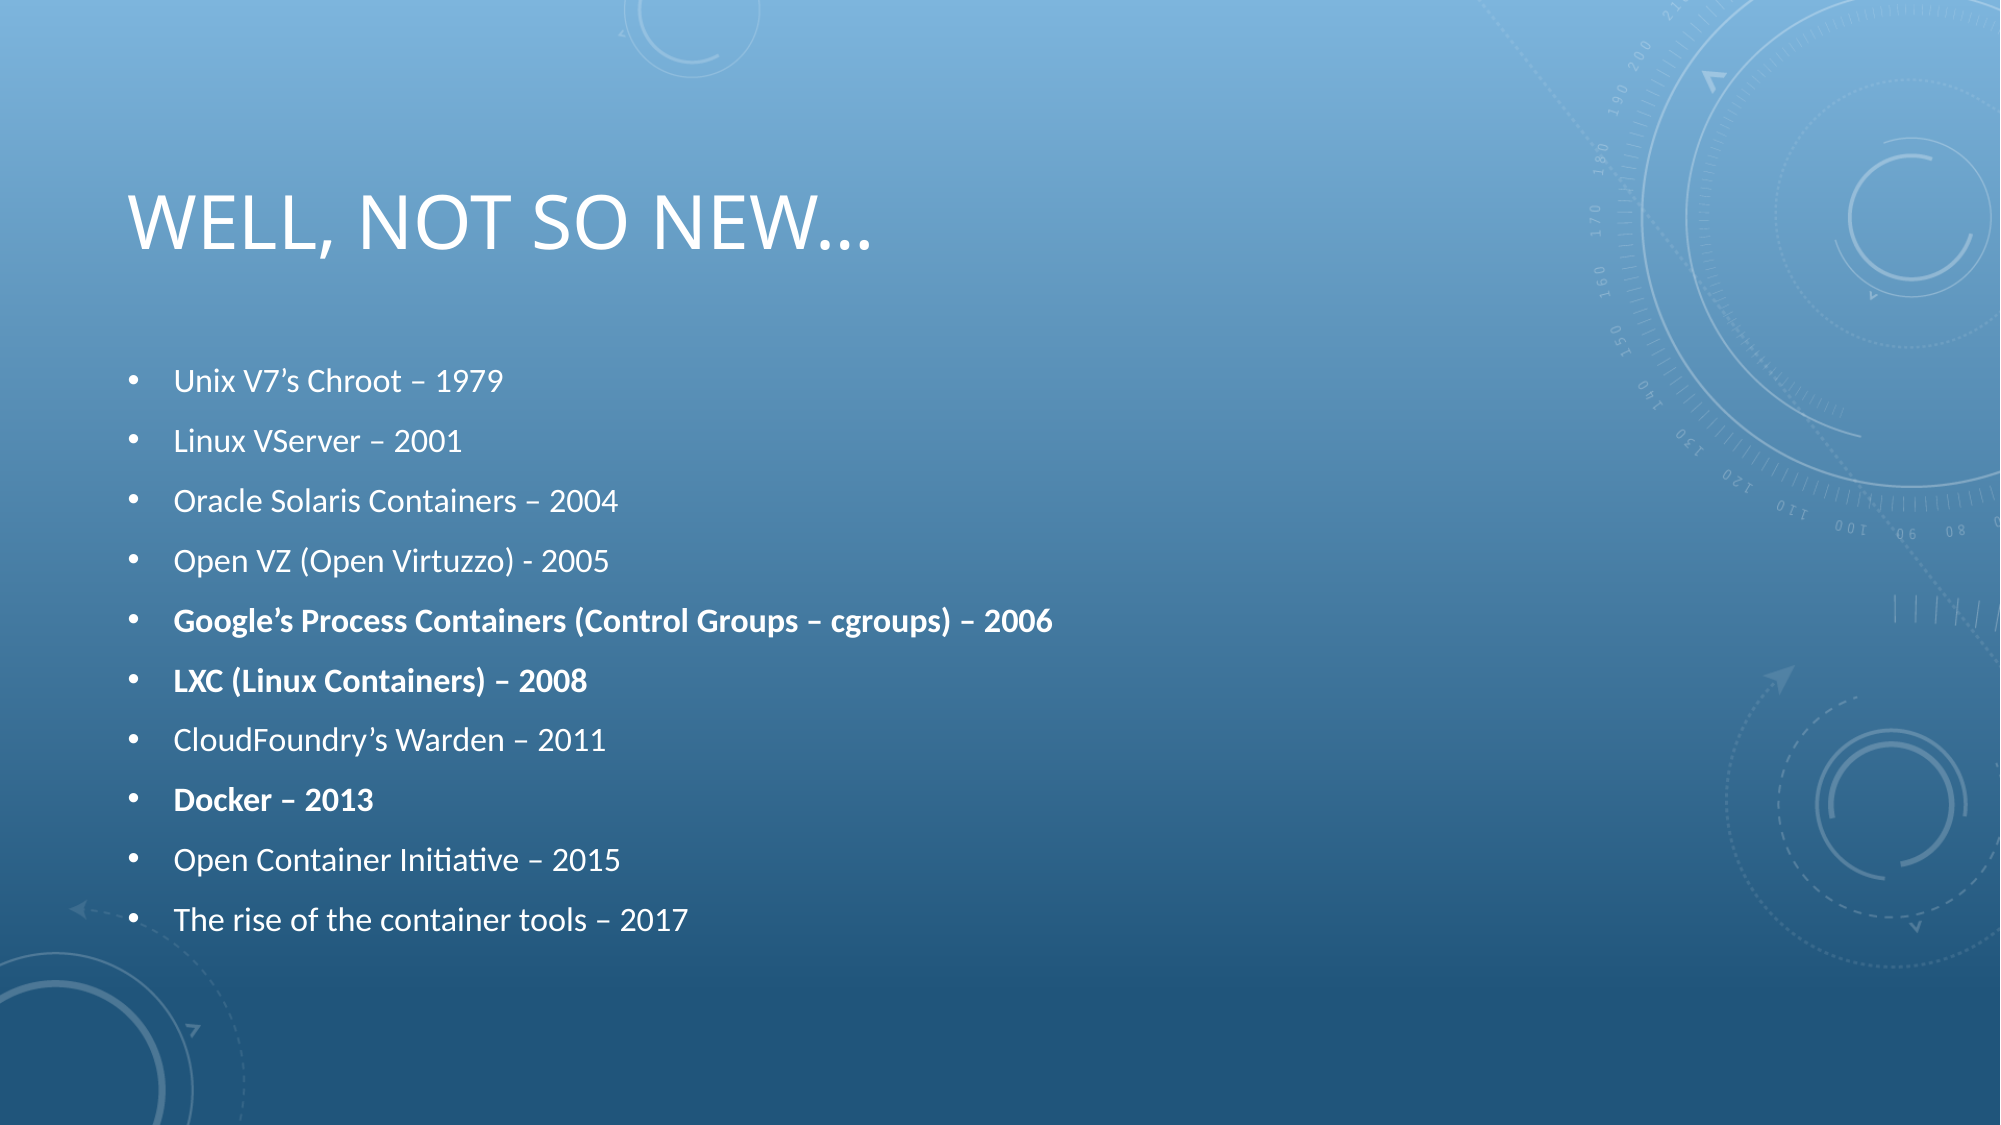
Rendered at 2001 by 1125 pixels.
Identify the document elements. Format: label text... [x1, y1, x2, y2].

title Well, not so new… [112, 99, 1775, 339]
picture [0, 0, 2000, 1125]
list Unix V7’s Chroot – 1979 Linux VServer – 2001 Oracle Solaris Containers – 2004 Open VZ (Open Virtuzzo) - 2005 Google’s Process Containers (Control Groups – cgroups) – 2006 LXC (Linux Containers) – 2008 CloudFoundry’s Warden – 2011 Docker – 2013 Open Container Initiative – 2015 The rise of the container tools – 2017 [112, 351, 1775, 950]
